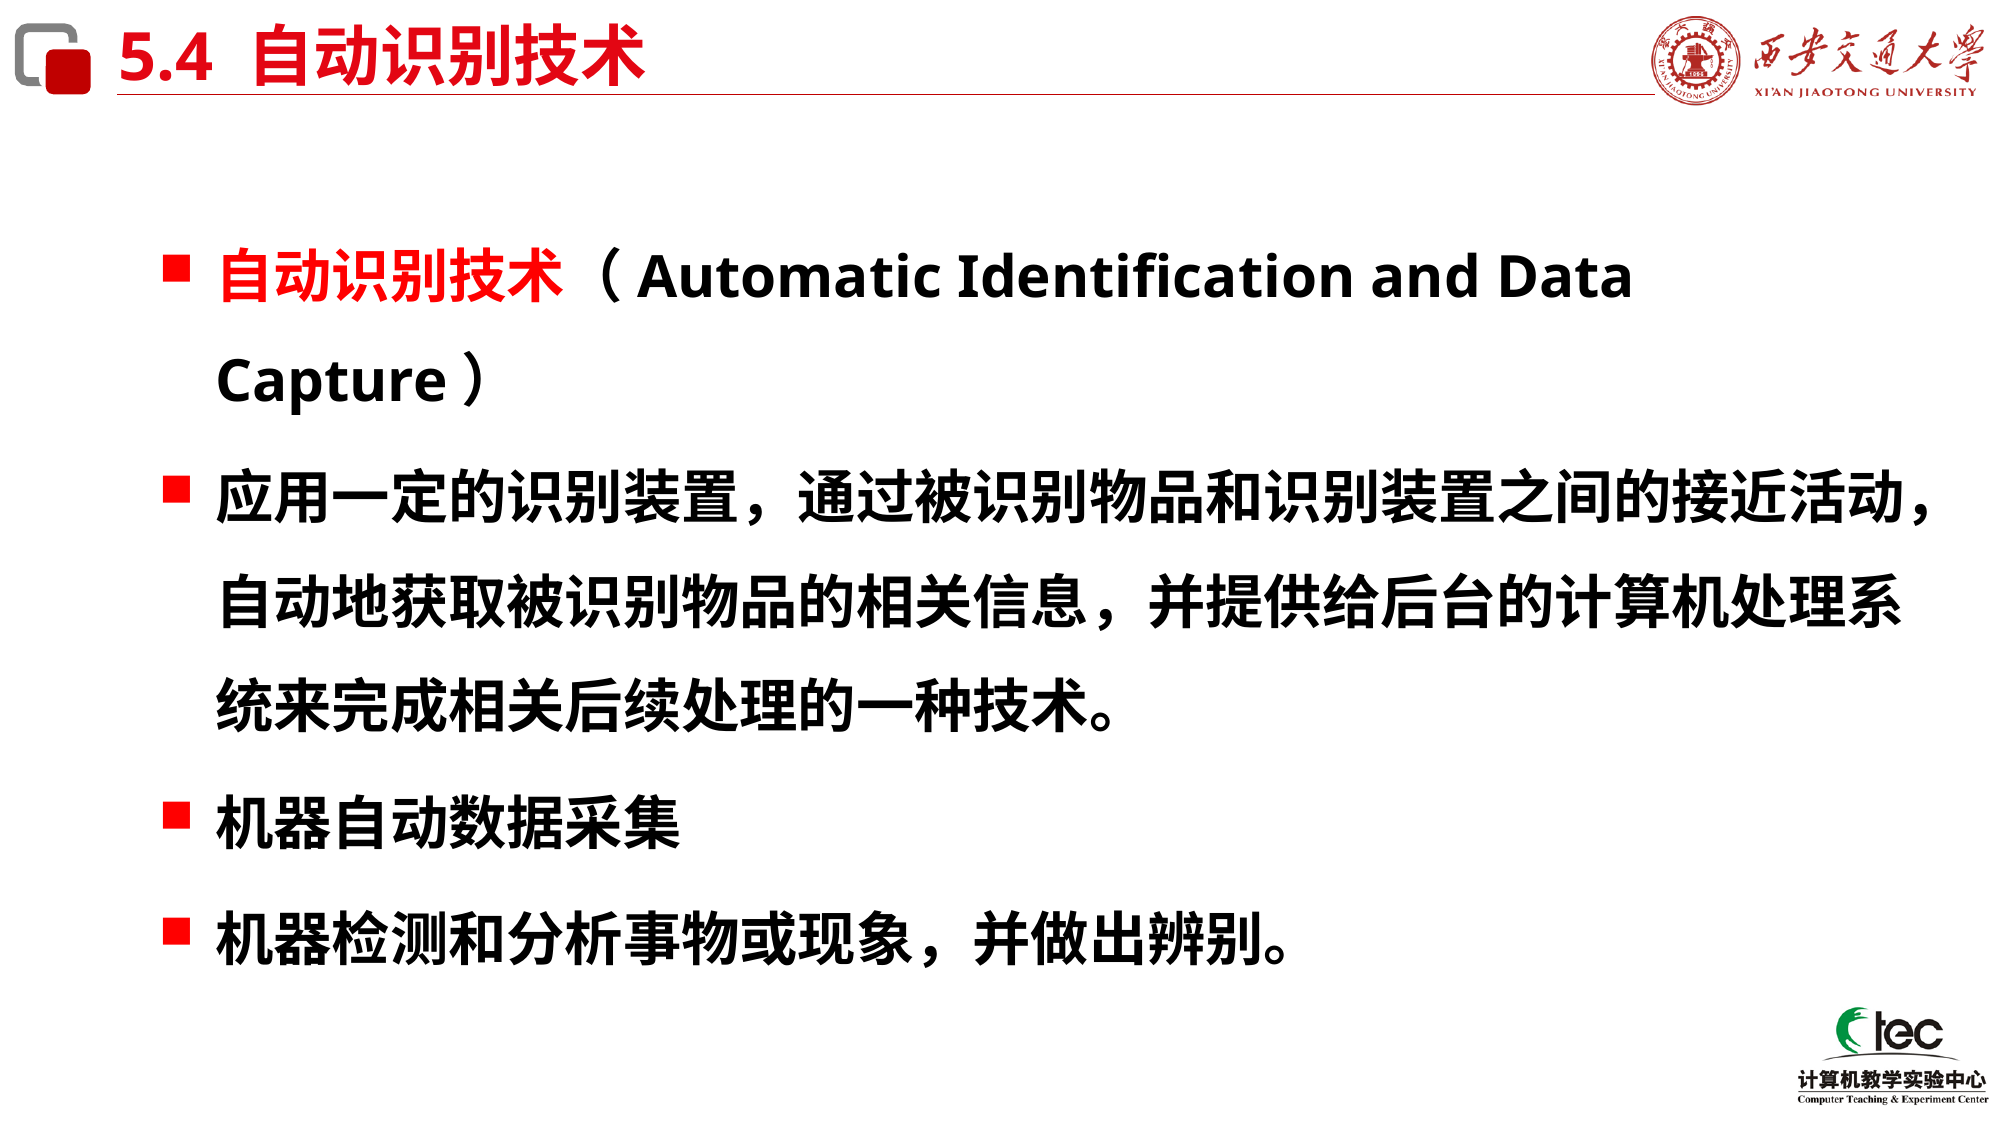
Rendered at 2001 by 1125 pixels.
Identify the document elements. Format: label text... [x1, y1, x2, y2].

picture [1647, 12, 1995, 109]
picture [1788, 993, 2000, 1125]
text_box 自动识别技术（Automatic Identification and Data Capture） 应用一定的识别装置，通过被识别物品和识别装置之间的接近活动，自动地获取被识别物品的相关信息，并提供给后台的计算机处理系统来完成相关后续处理的一种技术。 机器自动数据采集 机器检测和分析事物或现象，并做出辨别。 [144, 196, 1922, 994]
text_box 5.4 自动识别技术 [103, 6, 907, 102]
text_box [19, 27, 91, 95]
